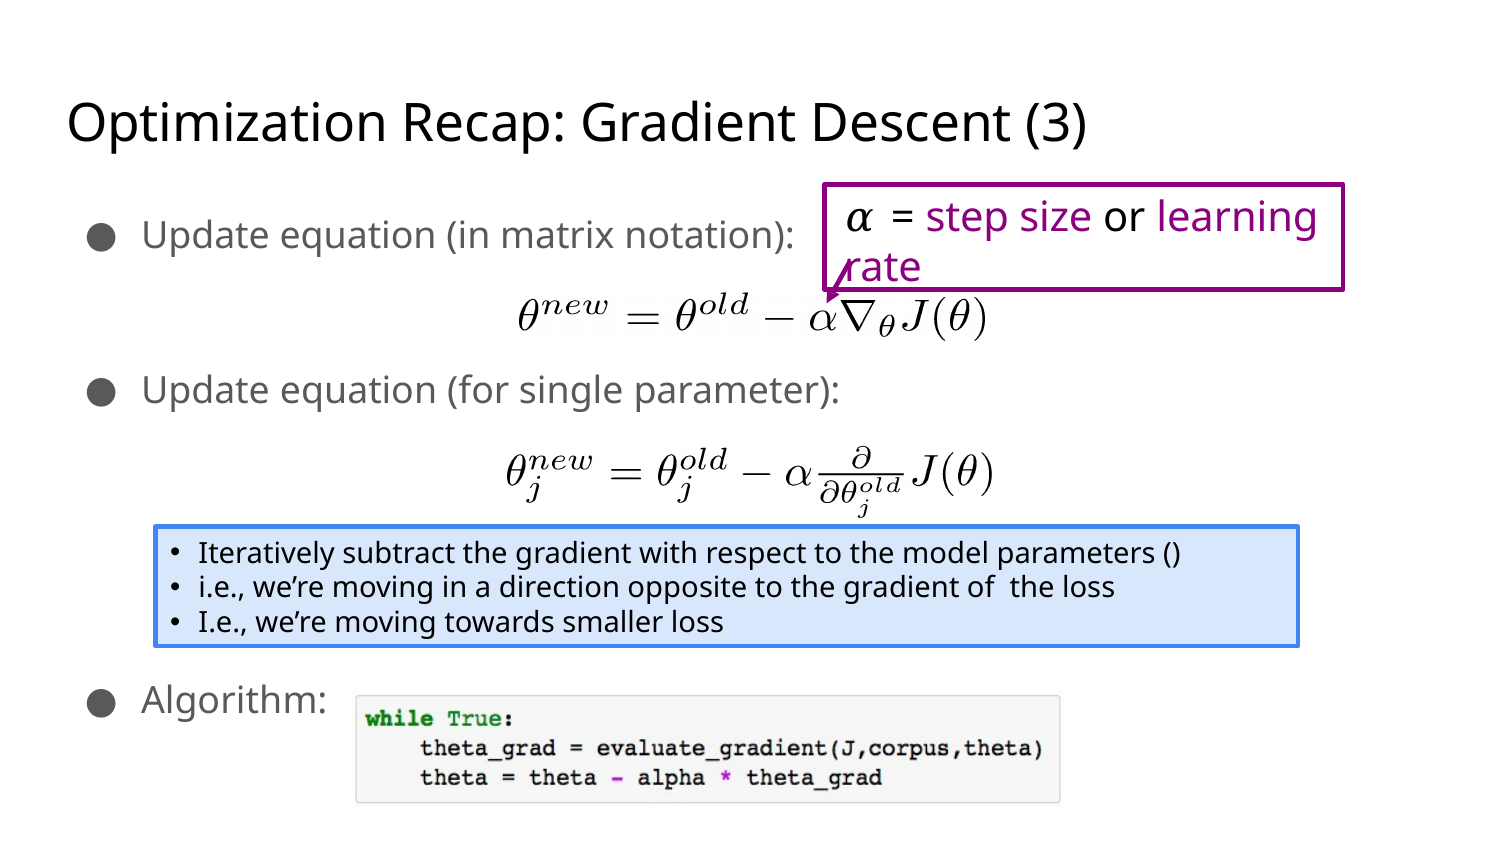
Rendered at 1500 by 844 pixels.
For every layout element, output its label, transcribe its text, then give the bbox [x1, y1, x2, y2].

text_box [827, 259, 853, 290]
picture [518, 291, 985, 342]
text_box 𝛼 = step size or learning rate [824, 184, 1344, 290]
picture [506, 444, 994, 518]
list Update equation (in matrix notation): Update equation (for single parameter): Algorithm: [51, 189, 1449, 821]
picture [351, 689, 1065, 813]
title Optimization Recap: Gradient Descent (3) [51, 72, 1449, 167]
